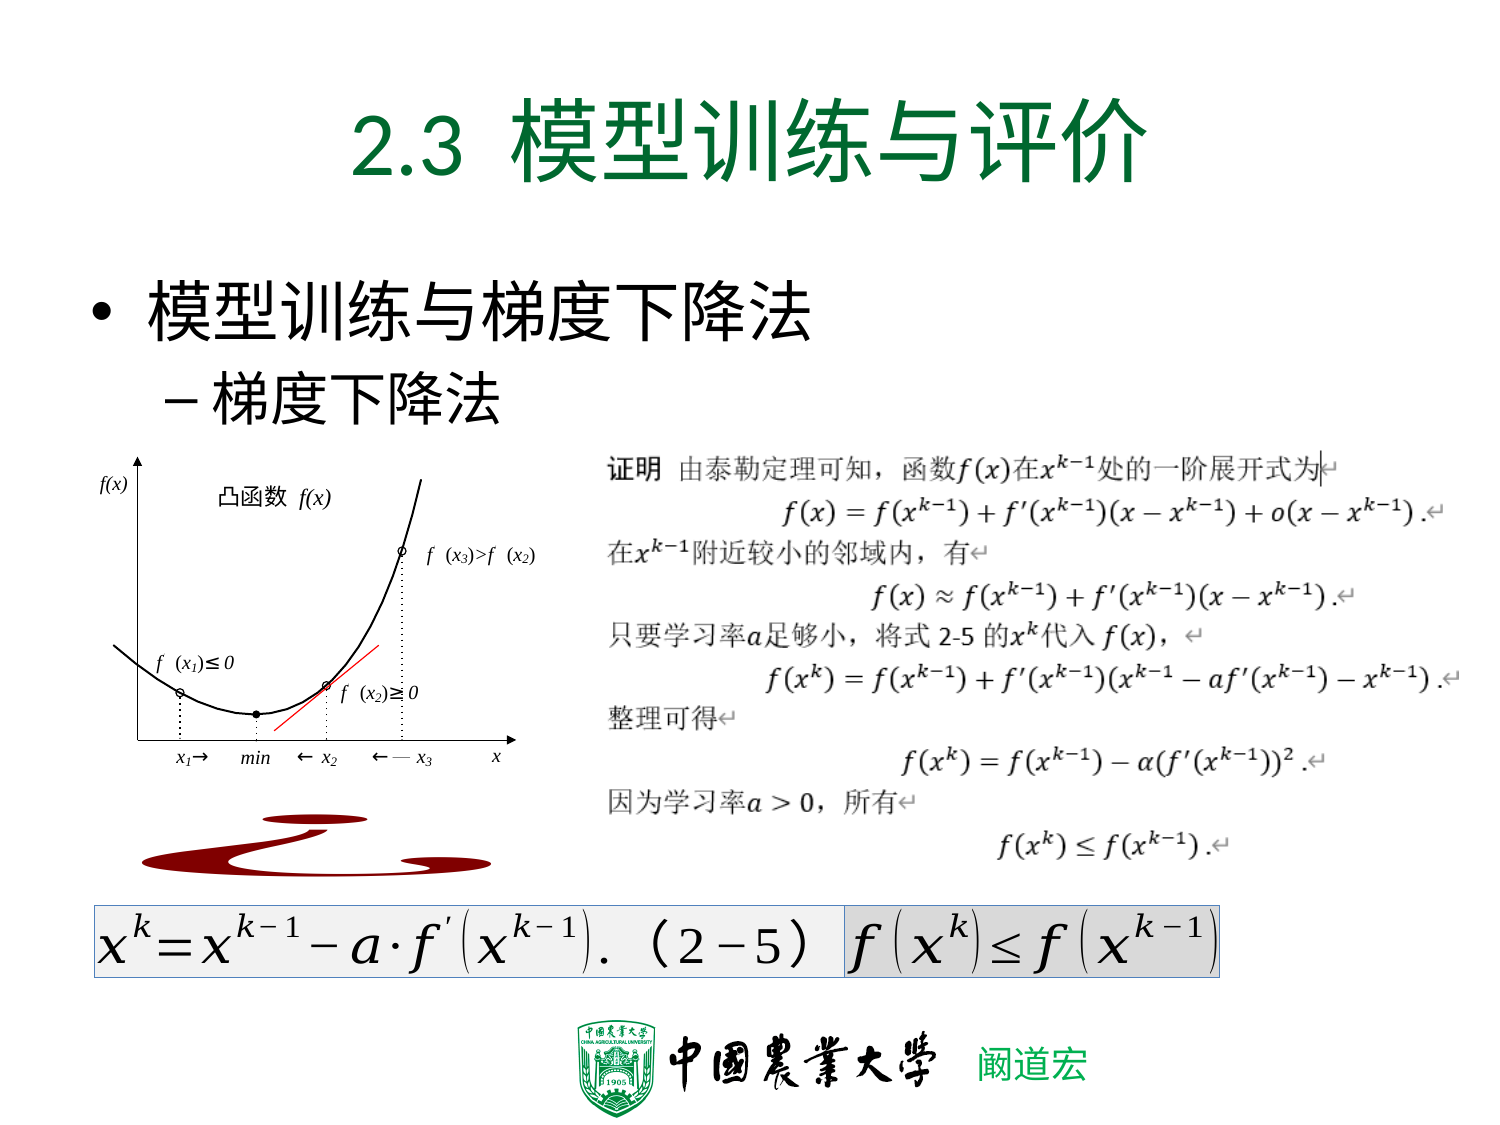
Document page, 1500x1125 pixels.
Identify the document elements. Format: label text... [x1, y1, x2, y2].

list 模型训练与梯度下降法 梯度下降法 [75, 262, 1425, 1005]
picture [573, 1016, 939, 1119]
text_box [86, 444, 550, 774]
picture [596, 444, 1459, 869]
title 2.3 模型训练与评价 [75, 45, 1425, 233]
